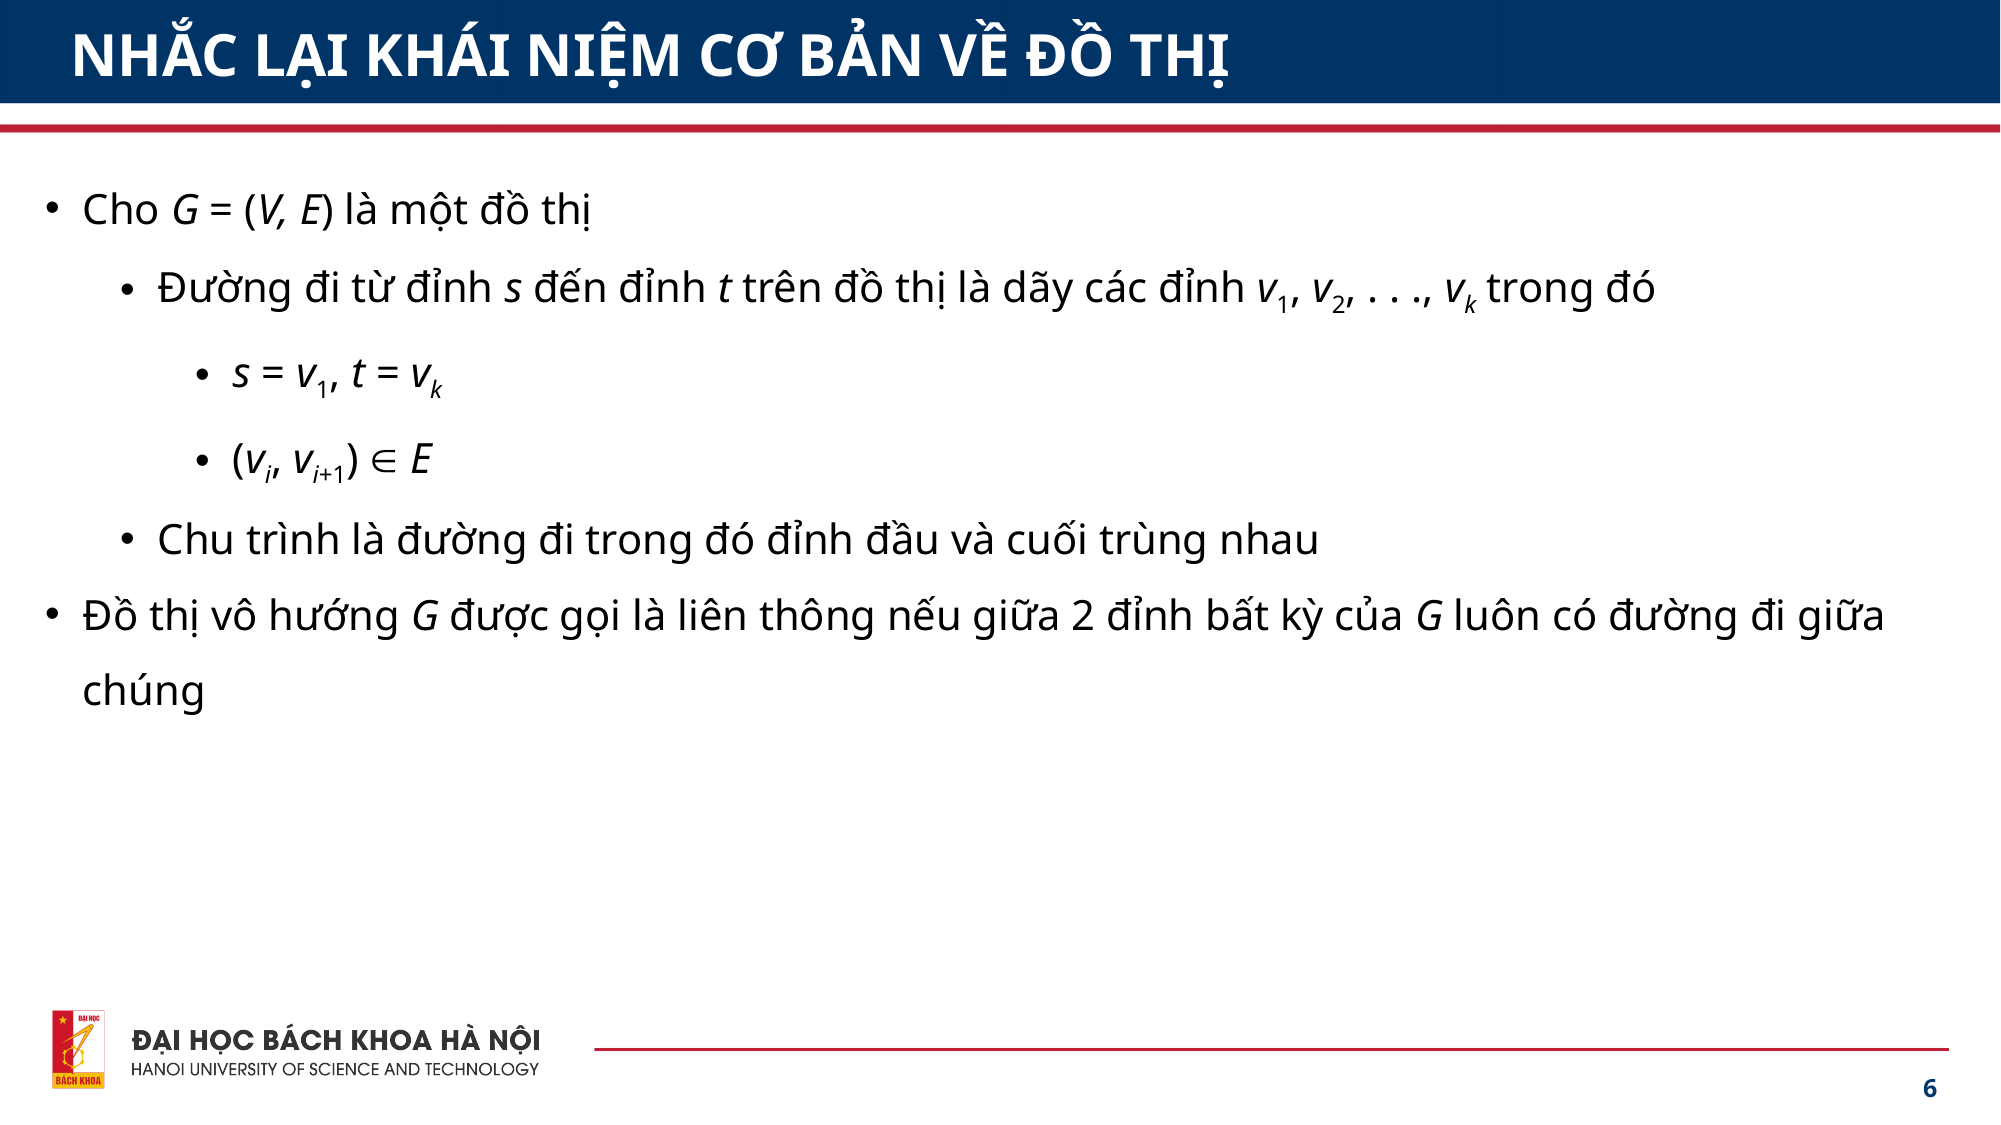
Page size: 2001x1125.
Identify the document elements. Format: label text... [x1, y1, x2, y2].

list Cho G = (V, E) là một đồ thị Đường đi từ đỉnh s đến đỉnh t trên đồ thị là dãy các đỉnh v1, v2, . . ., vk trong đó s = v1, t = vk (vi, vi+1)  E Chu trình là đường đi trong đó đỉnh đầu và cuối trùng nhau Đồ thị vô hướng G được gọi là liên thông nếu giữa 2 đỉnh bất kỳ của G luôn có đường đi giữa chúng [30, 149, 1972, 979]
picture [0, 0, 2001, 1125]
slide_number 6 [1502, 1065, 1953, 1125]
title NHẮC LẠI KHÁI NIỆM CƠ BẢN VỀ ĐỒ THỊ [55, 18, 1945, 90]
